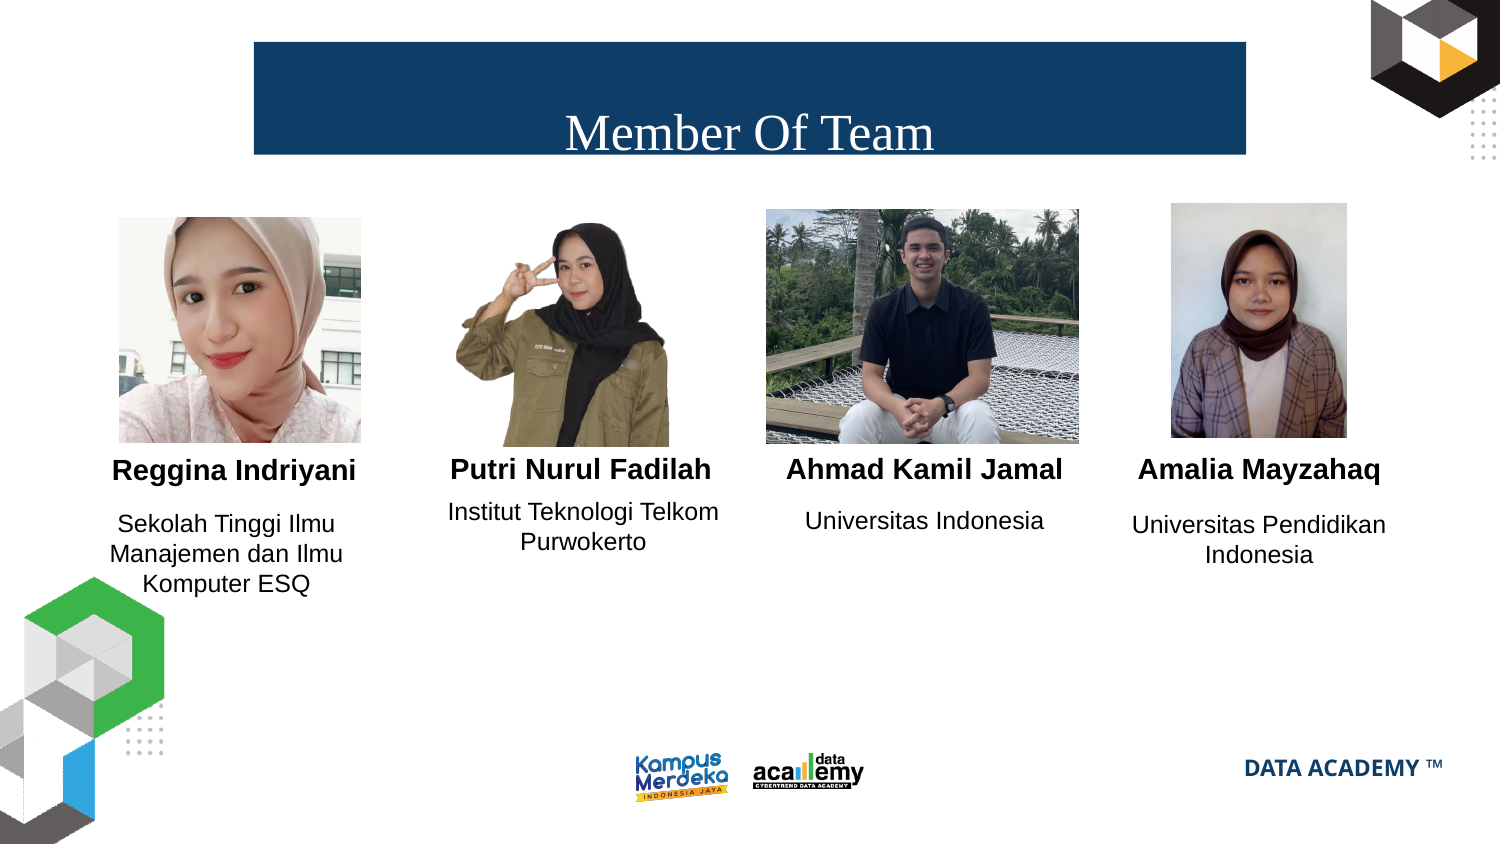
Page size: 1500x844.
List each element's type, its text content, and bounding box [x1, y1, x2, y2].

text_box Amalia Mayzahaq [1107, 435, 1411, 484]
text_box DATA ACADEMY ™ [1213, 747, 1455, 786]
picture [1328, 0, 1500, 171]
picture [119, 216, 362, 443]
text_box Member Of Team [253, 61, 1247, 167]
text_box Sekolah Tinggi Ilmu Manajemen dan Ilmu Komputer ESQ [68, 492, 385, 531]
text_box Putri Nurul Fadilah [424, 435, 738, 484]
text_box Reggina Indriyani [91, 436, 379, 486]
text_box Institut Teknologi Telkom Purwokerto [425, 480, 742, 519]
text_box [635, 752, 865, 802]
text_box Universitas Indonesia [766, 489, 1083, 528]
text_box [253, 41, 1247, 61]
picture [766, 209, 1079, 444]
picture [440, 212, 683, 447]
text_box Universitas Pendidikan Indonesia [1101, 493, 1418, 532]
text_box Ahmad Kamil Jamal [766, 445, 1083, 484]
picture [1171, 203, 1348, 439]
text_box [0, 566, 194, 844]
